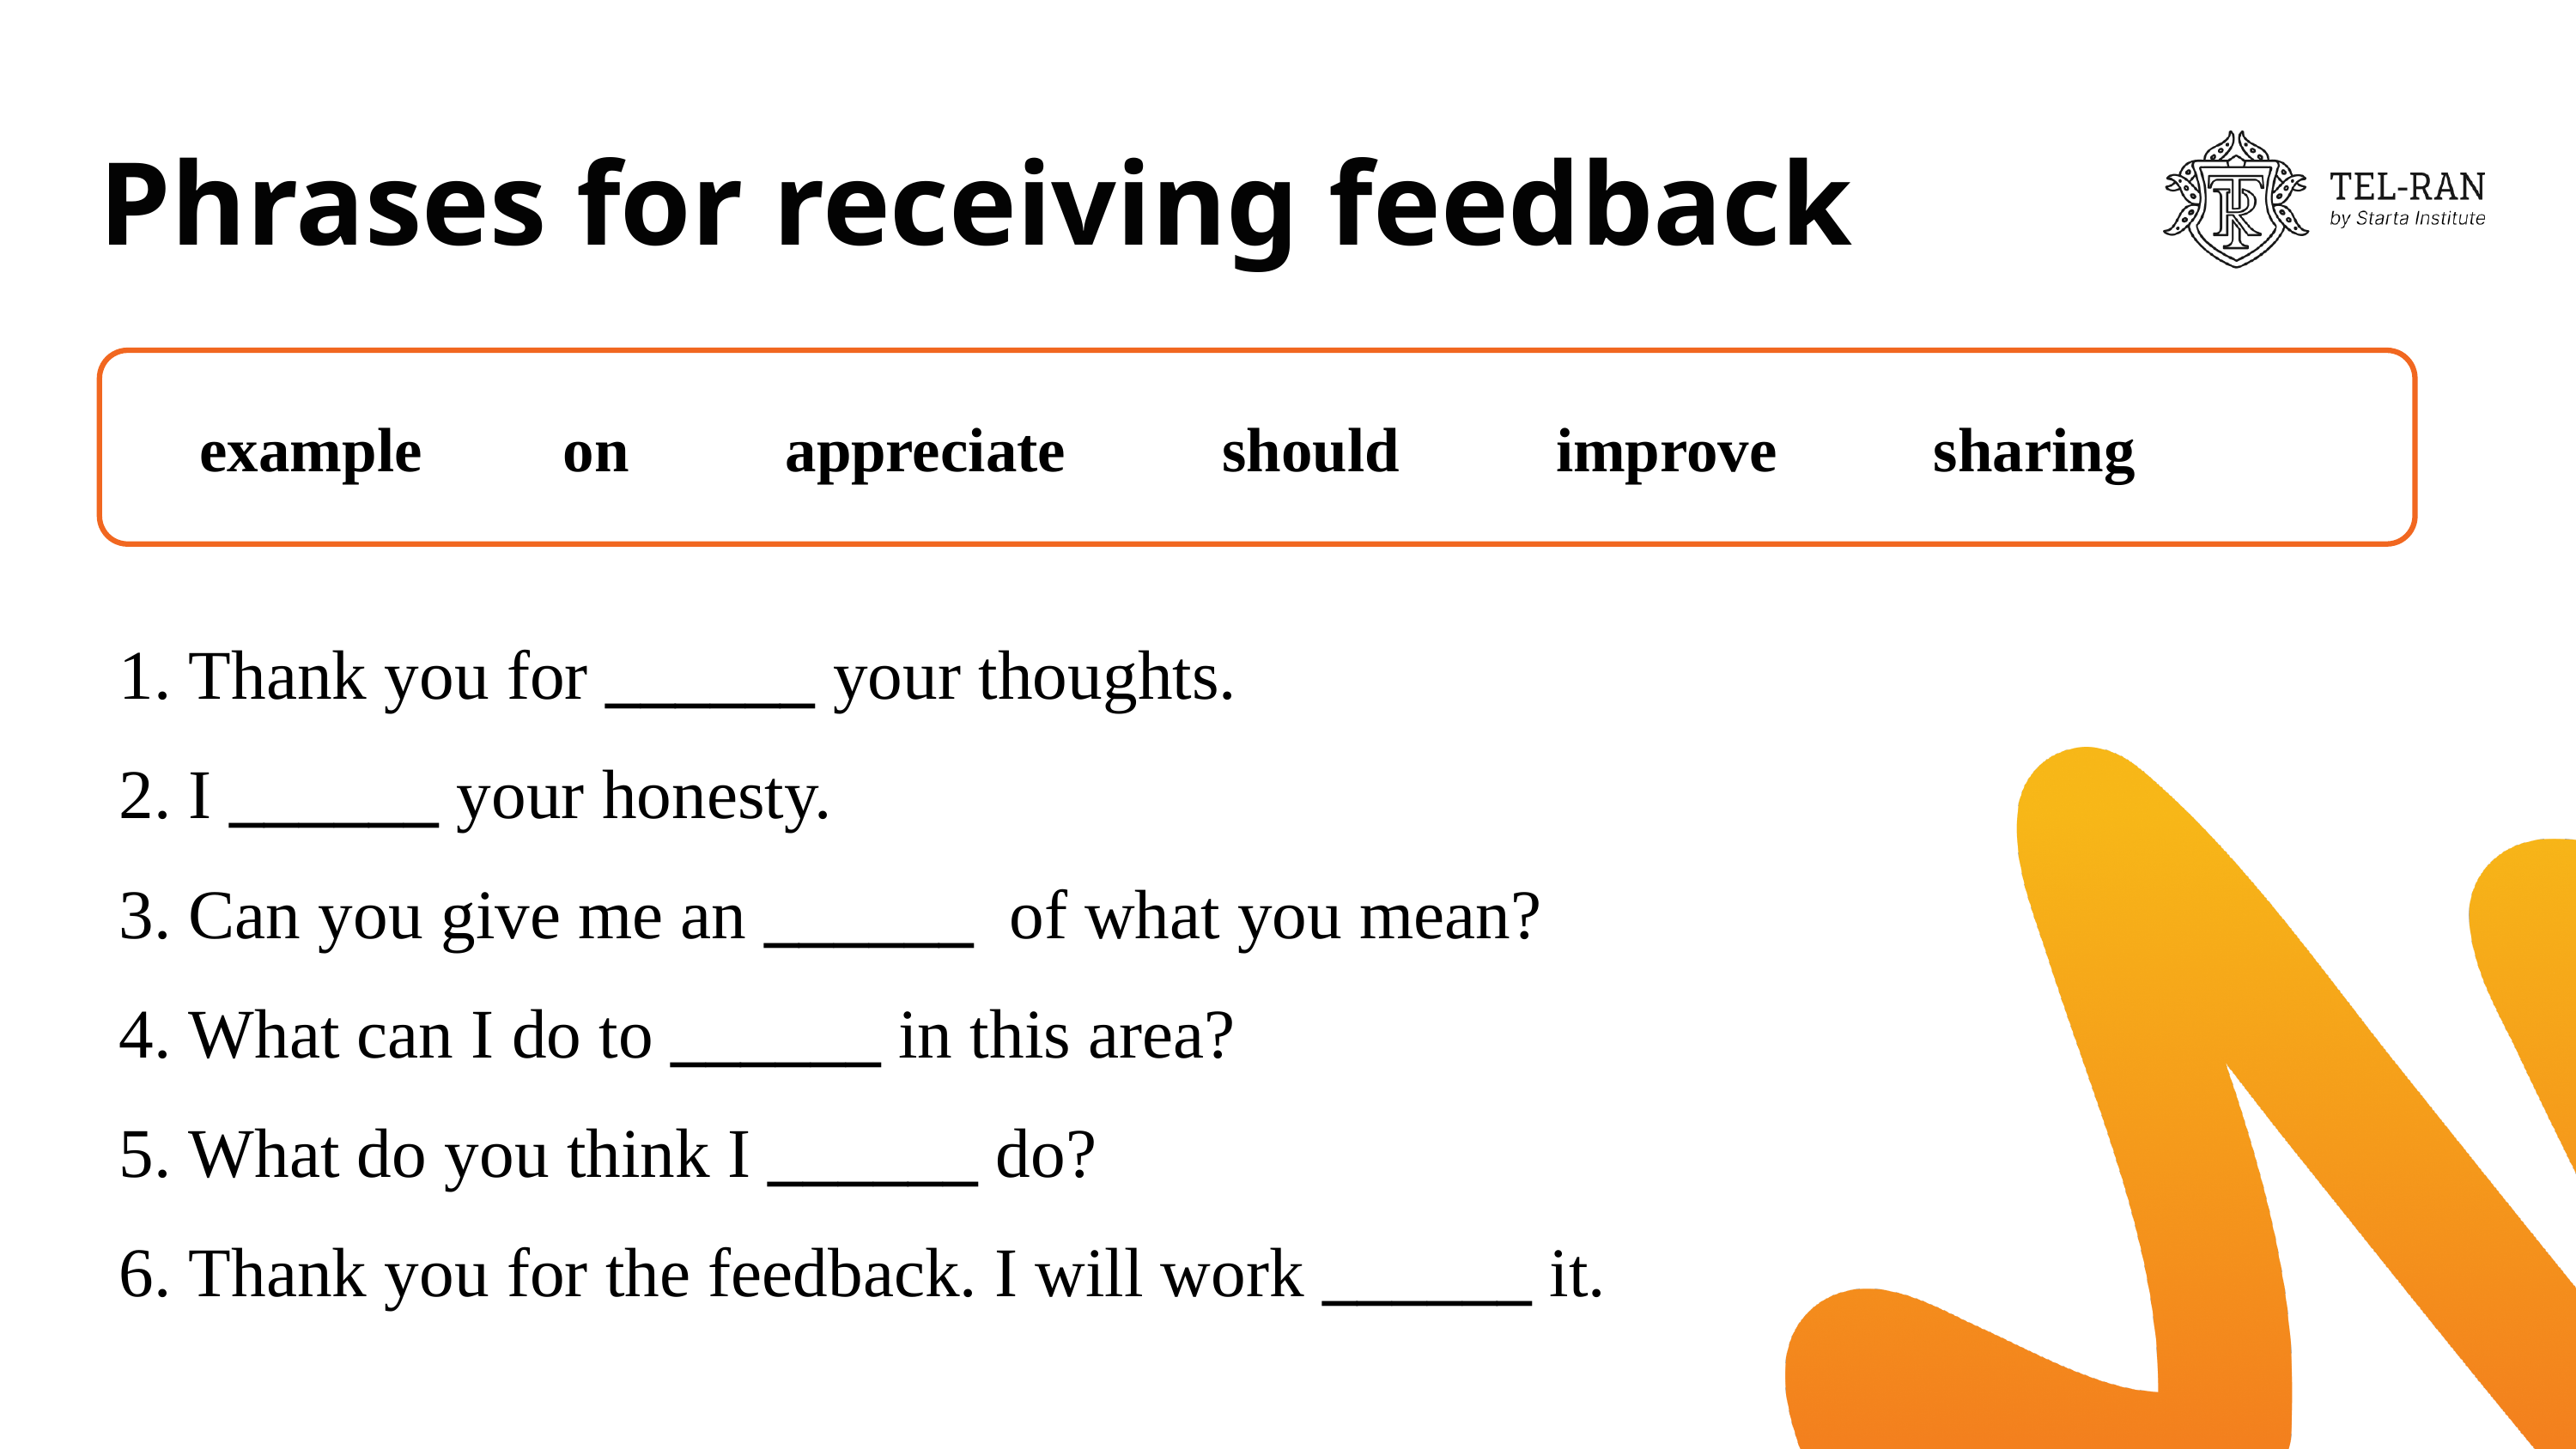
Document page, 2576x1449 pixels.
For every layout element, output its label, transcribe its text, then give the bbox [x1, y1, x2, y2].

text_box [99, 350, 2415, 544]
text_box Phrases for receiving feedback [99, 130, 2113, 269]
text_box Thank you for ______ your thoughts. I ______ your honesty. Can you give me an ______ of what you mean? What can I do to ______ in this area? What do you think I ______ do? Thank you for the feedback. I will work ______ it. [99, 510, 2477, 1311]
text_box example on appreciate should improve sharing [199, 409, 2315, 485]
picture [1620, 746, 2576, 1449]
picture [2163, 130, 2485, 269]
